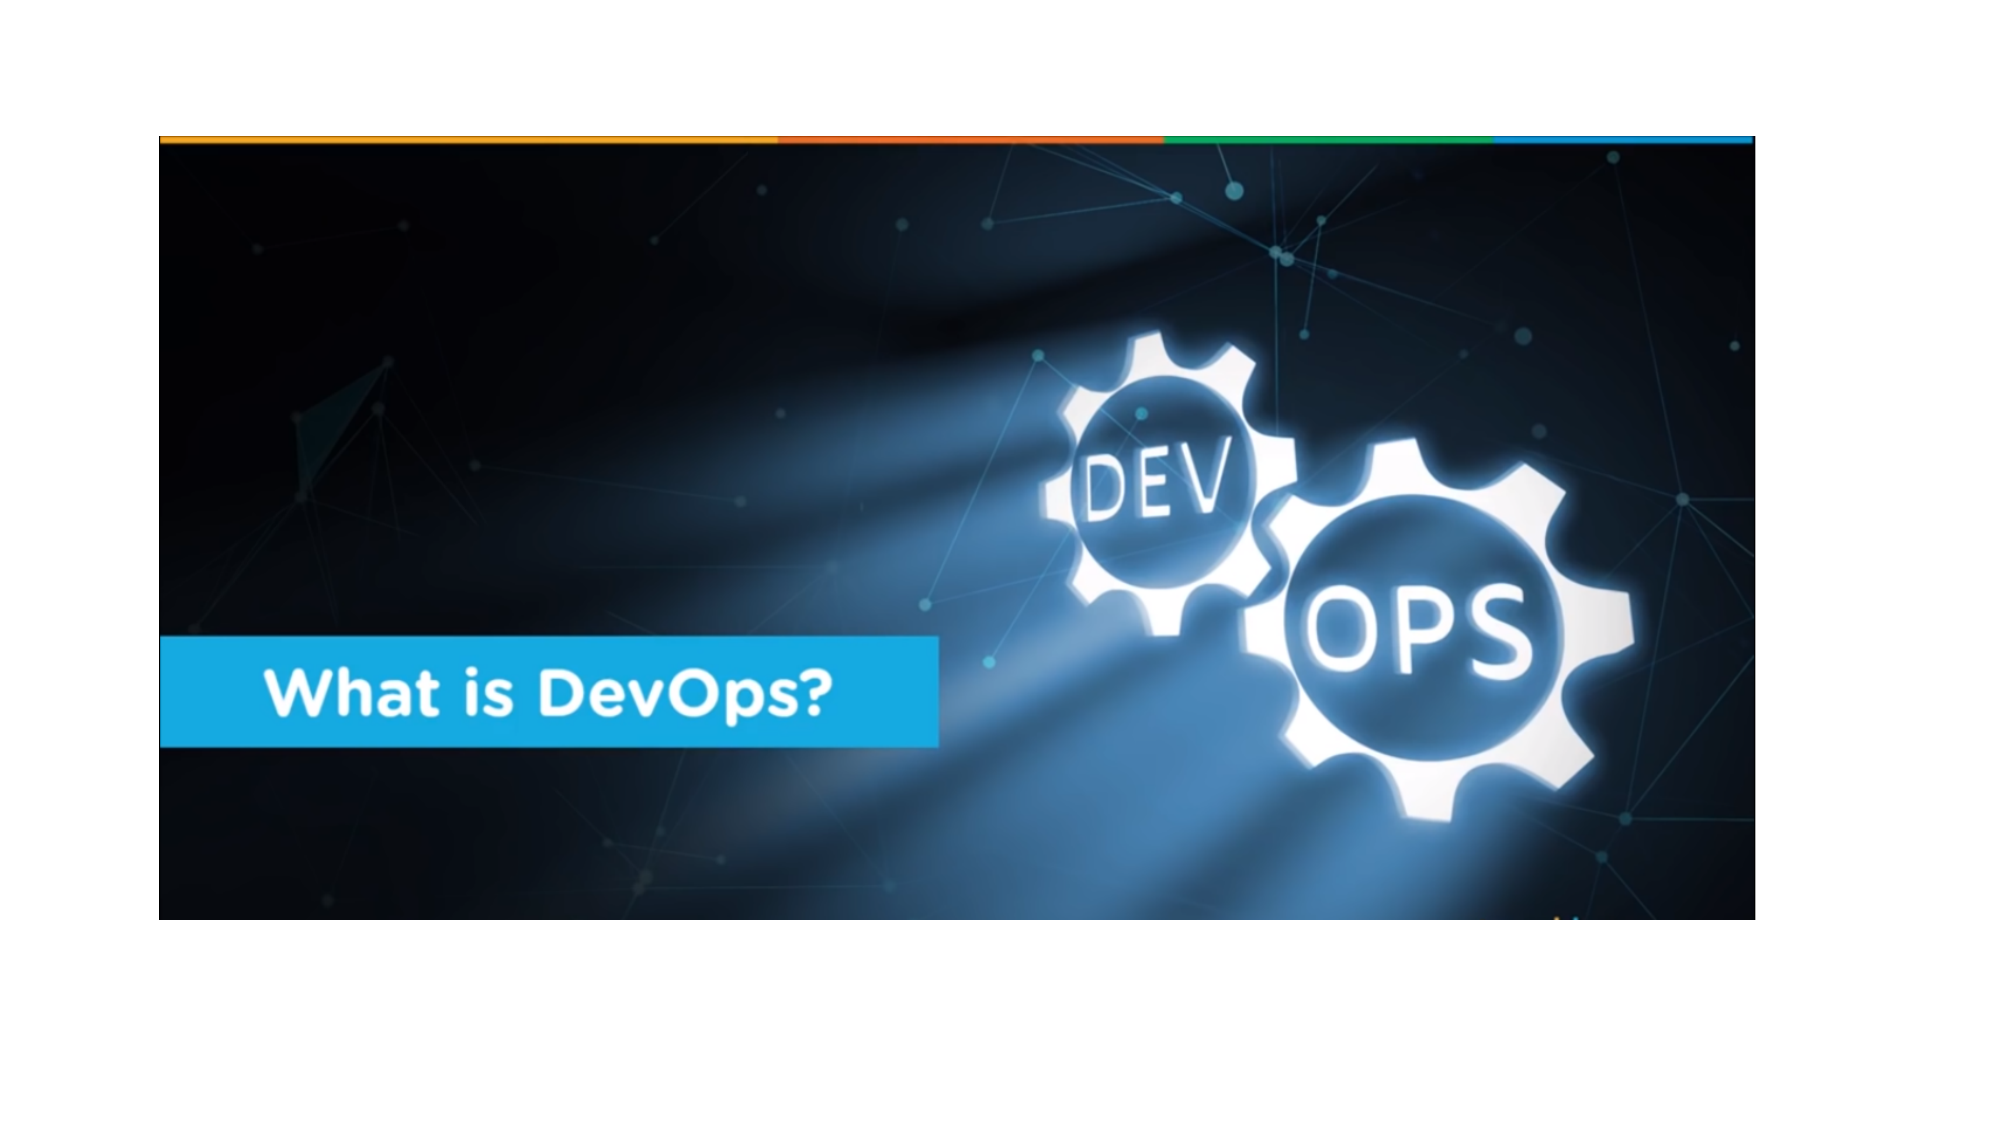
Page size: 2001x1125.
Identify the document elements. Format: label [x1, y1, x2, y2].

list [159, 136, 1822, 920]
